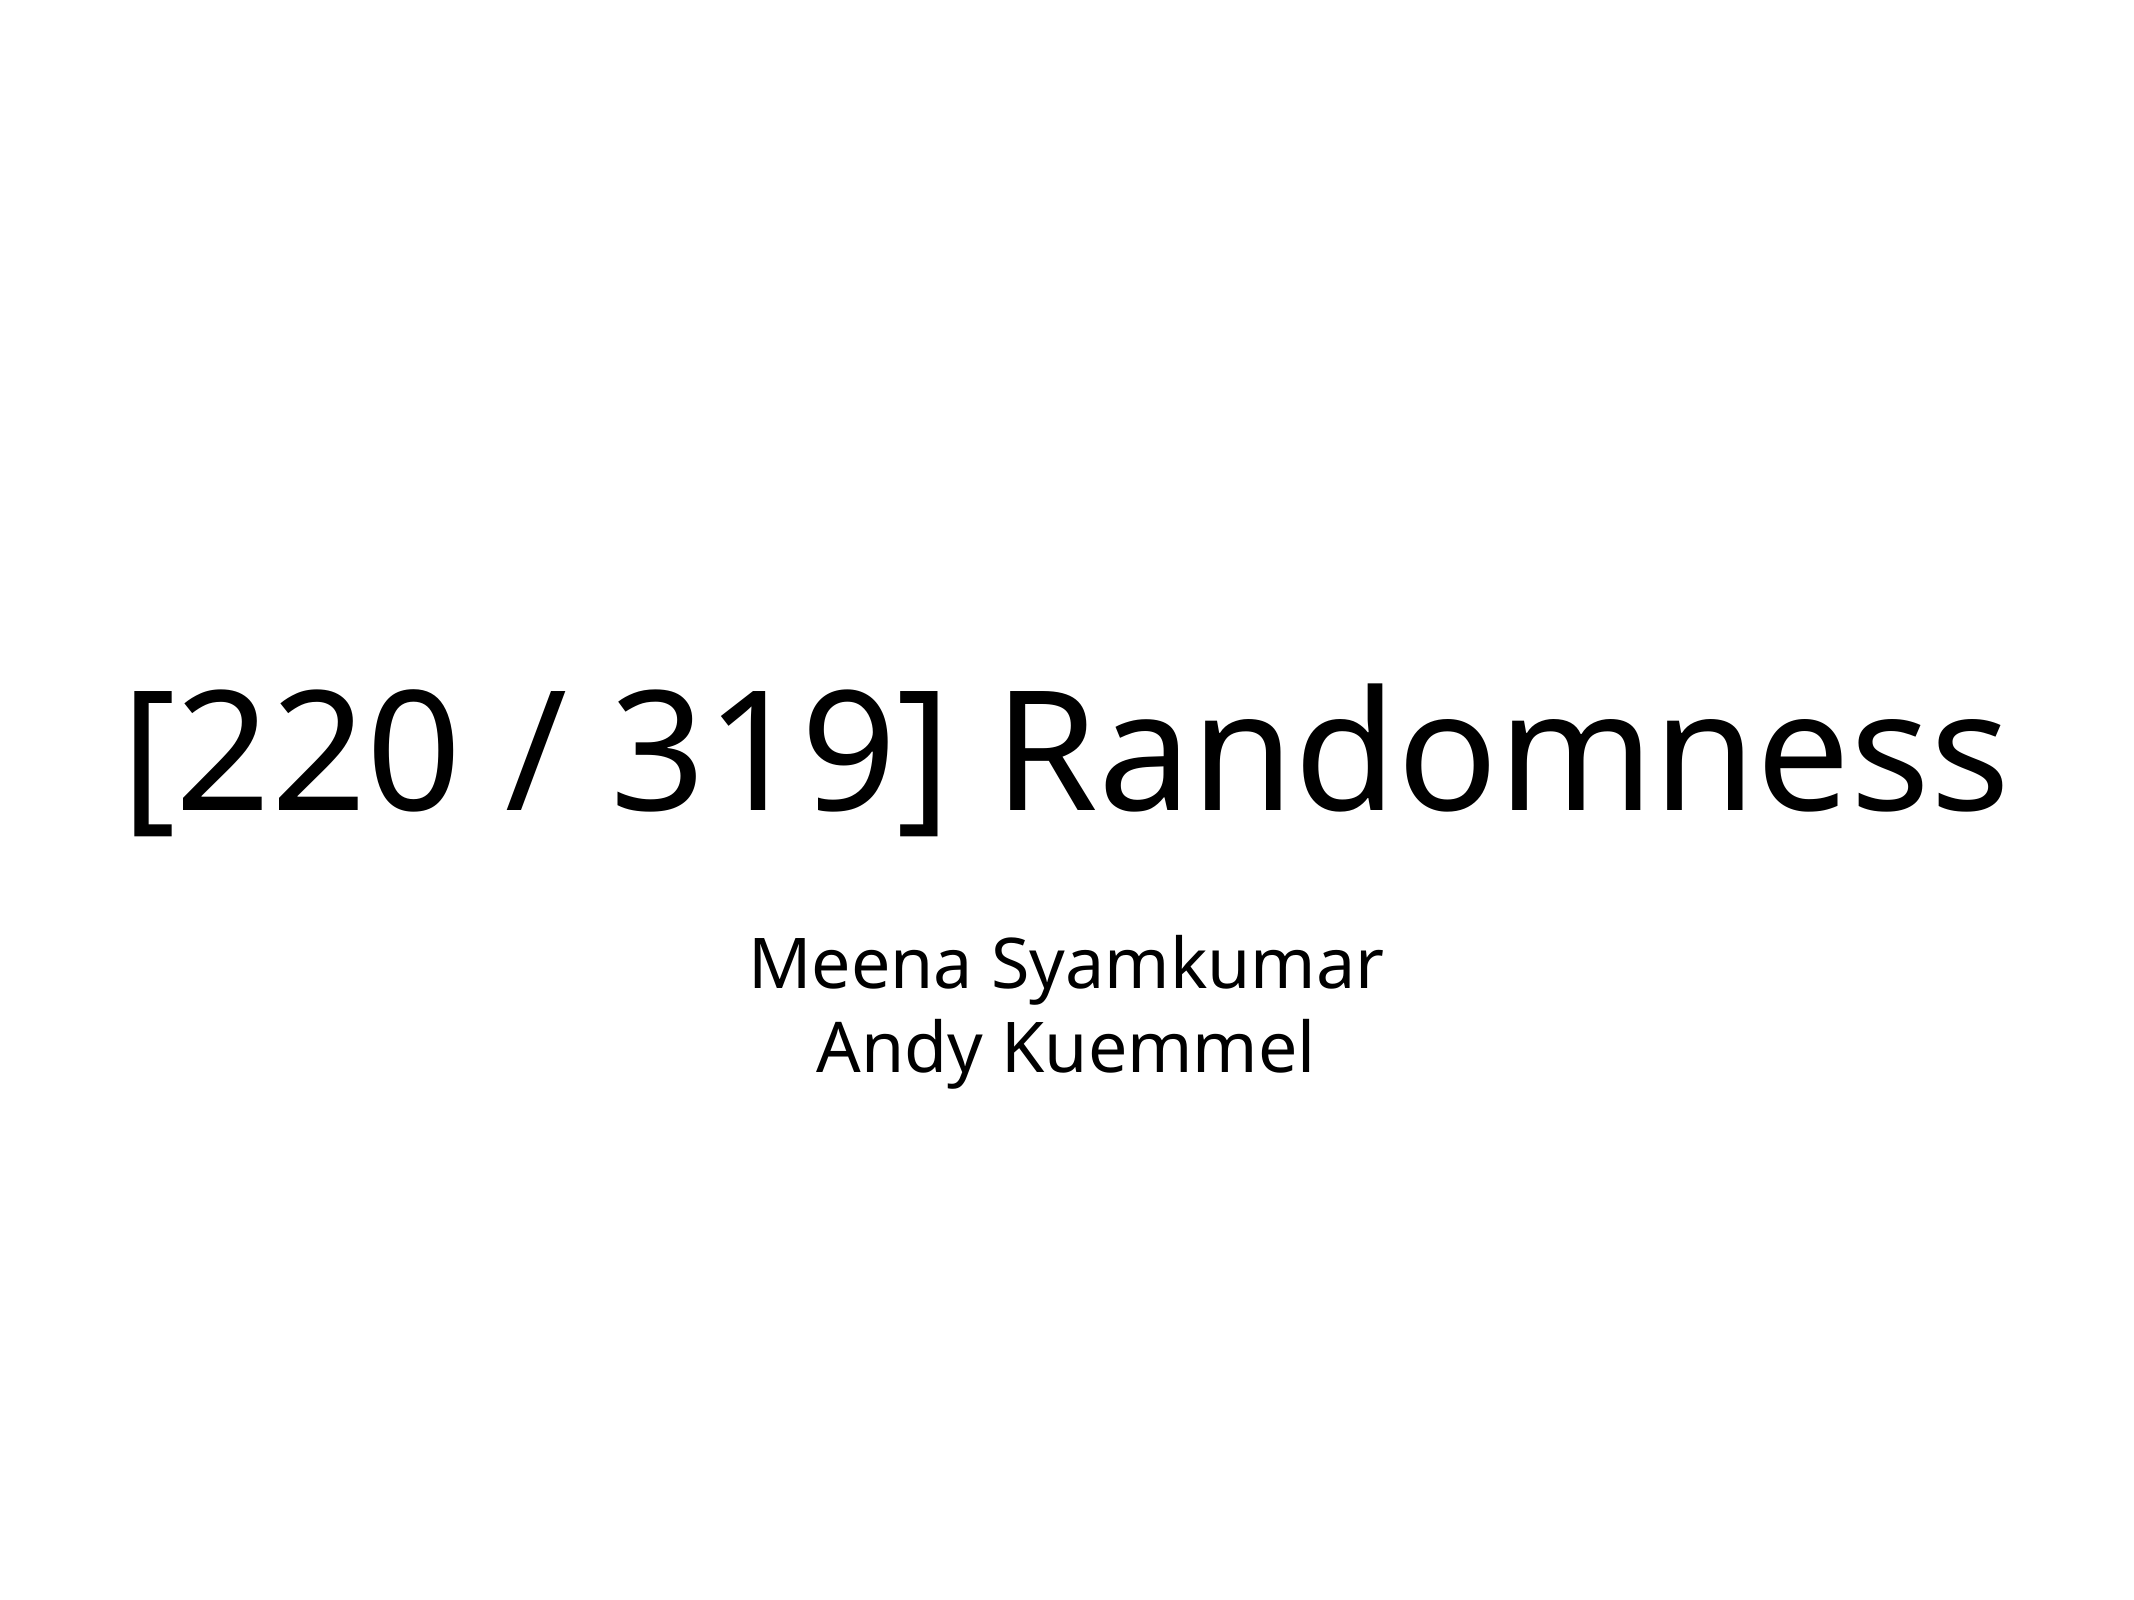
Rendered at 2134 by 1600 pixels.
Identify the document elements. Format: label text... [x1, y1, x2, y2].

title [220 / 319] Randomness [34, 309, 2100, 853]
subtitle Meena Syamkumar Andy Kuemmel [207, 909, 1926, 1097]
